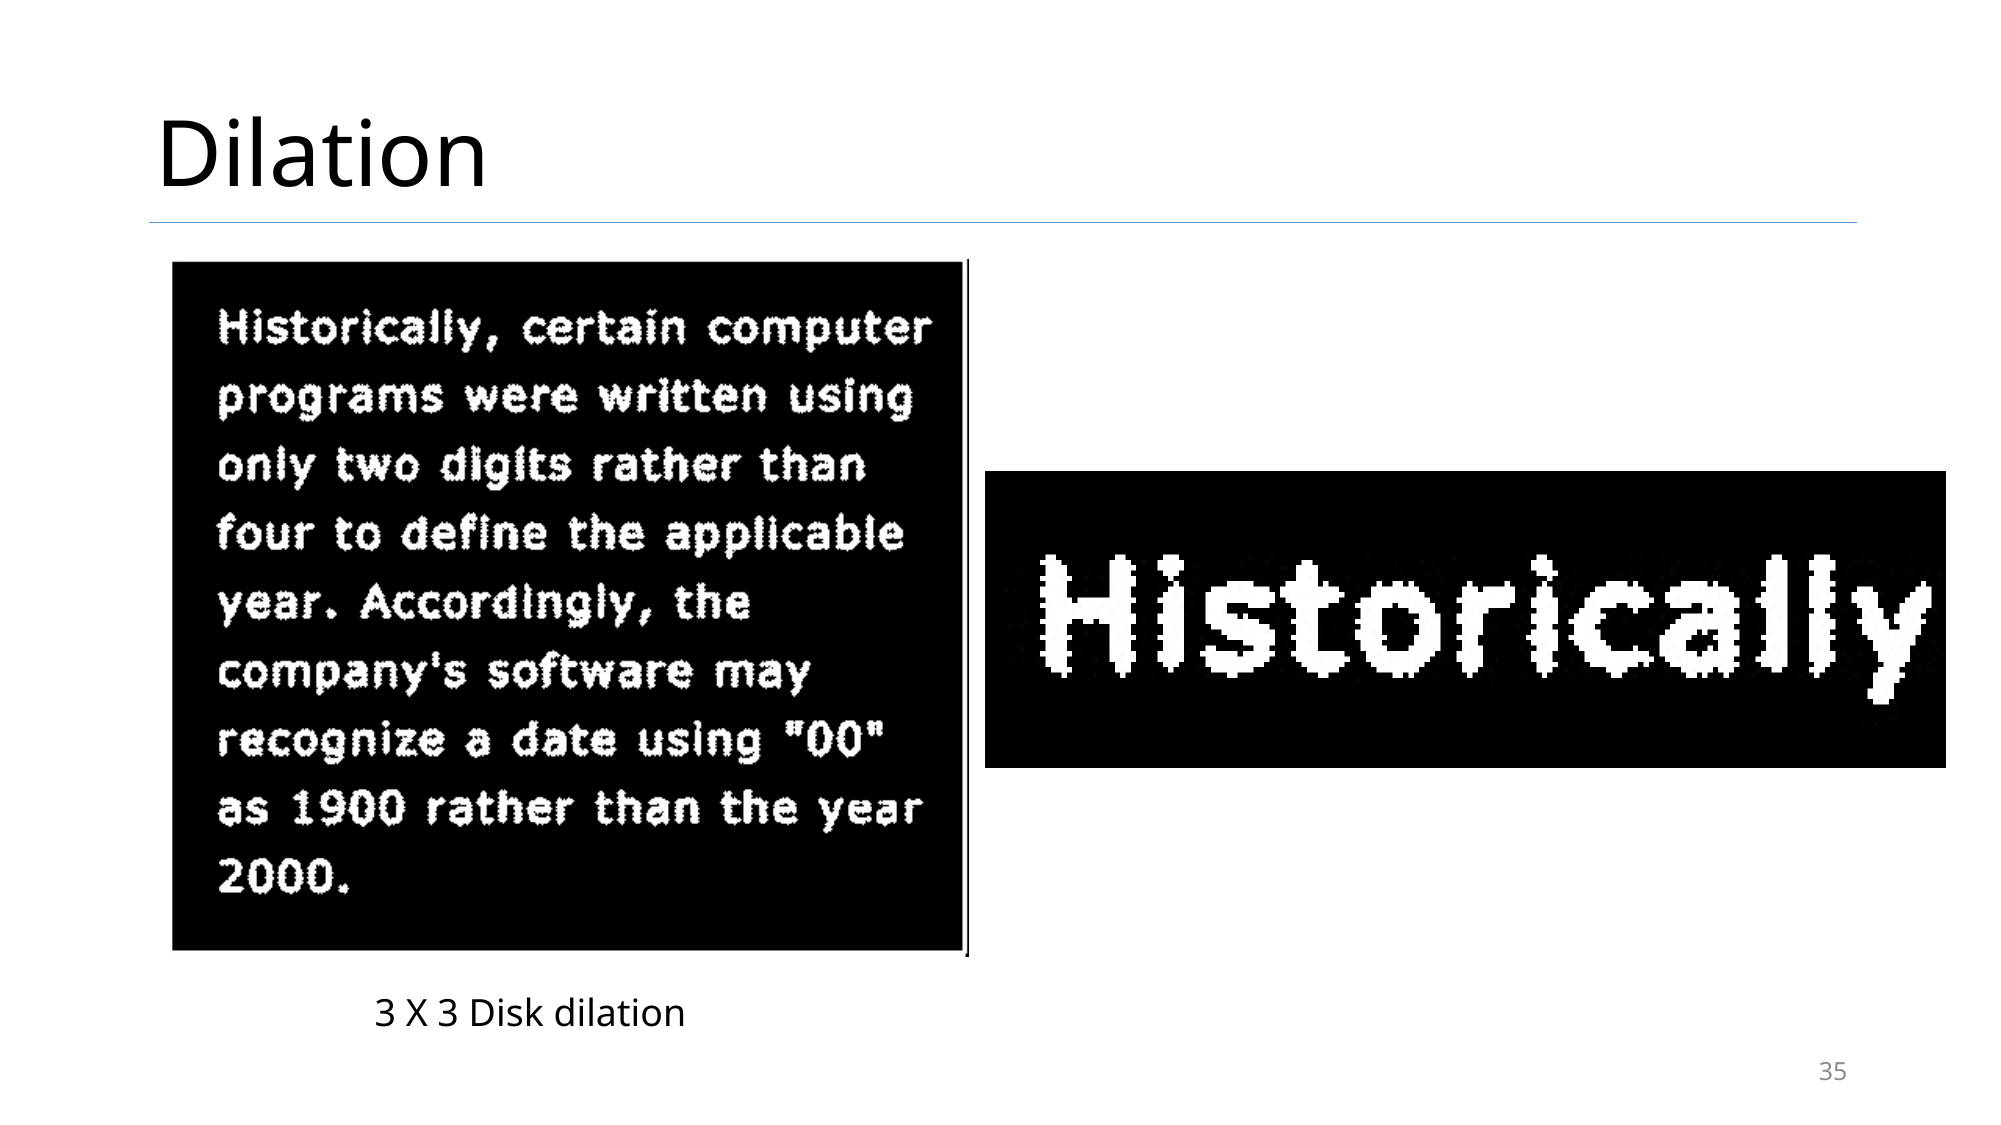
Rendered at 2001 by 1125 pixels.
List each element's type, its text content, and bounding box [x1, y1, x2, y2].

picture [171, 259, 969, 957]
title Dilation [140, 48, 1866, 266]
text_box 3 X 3 Disk dilation [359, 982, 860, 1042]
picture [985, 471, 1946, 768]
slide_number 35 [1412, 1042, 1863, 1103]
